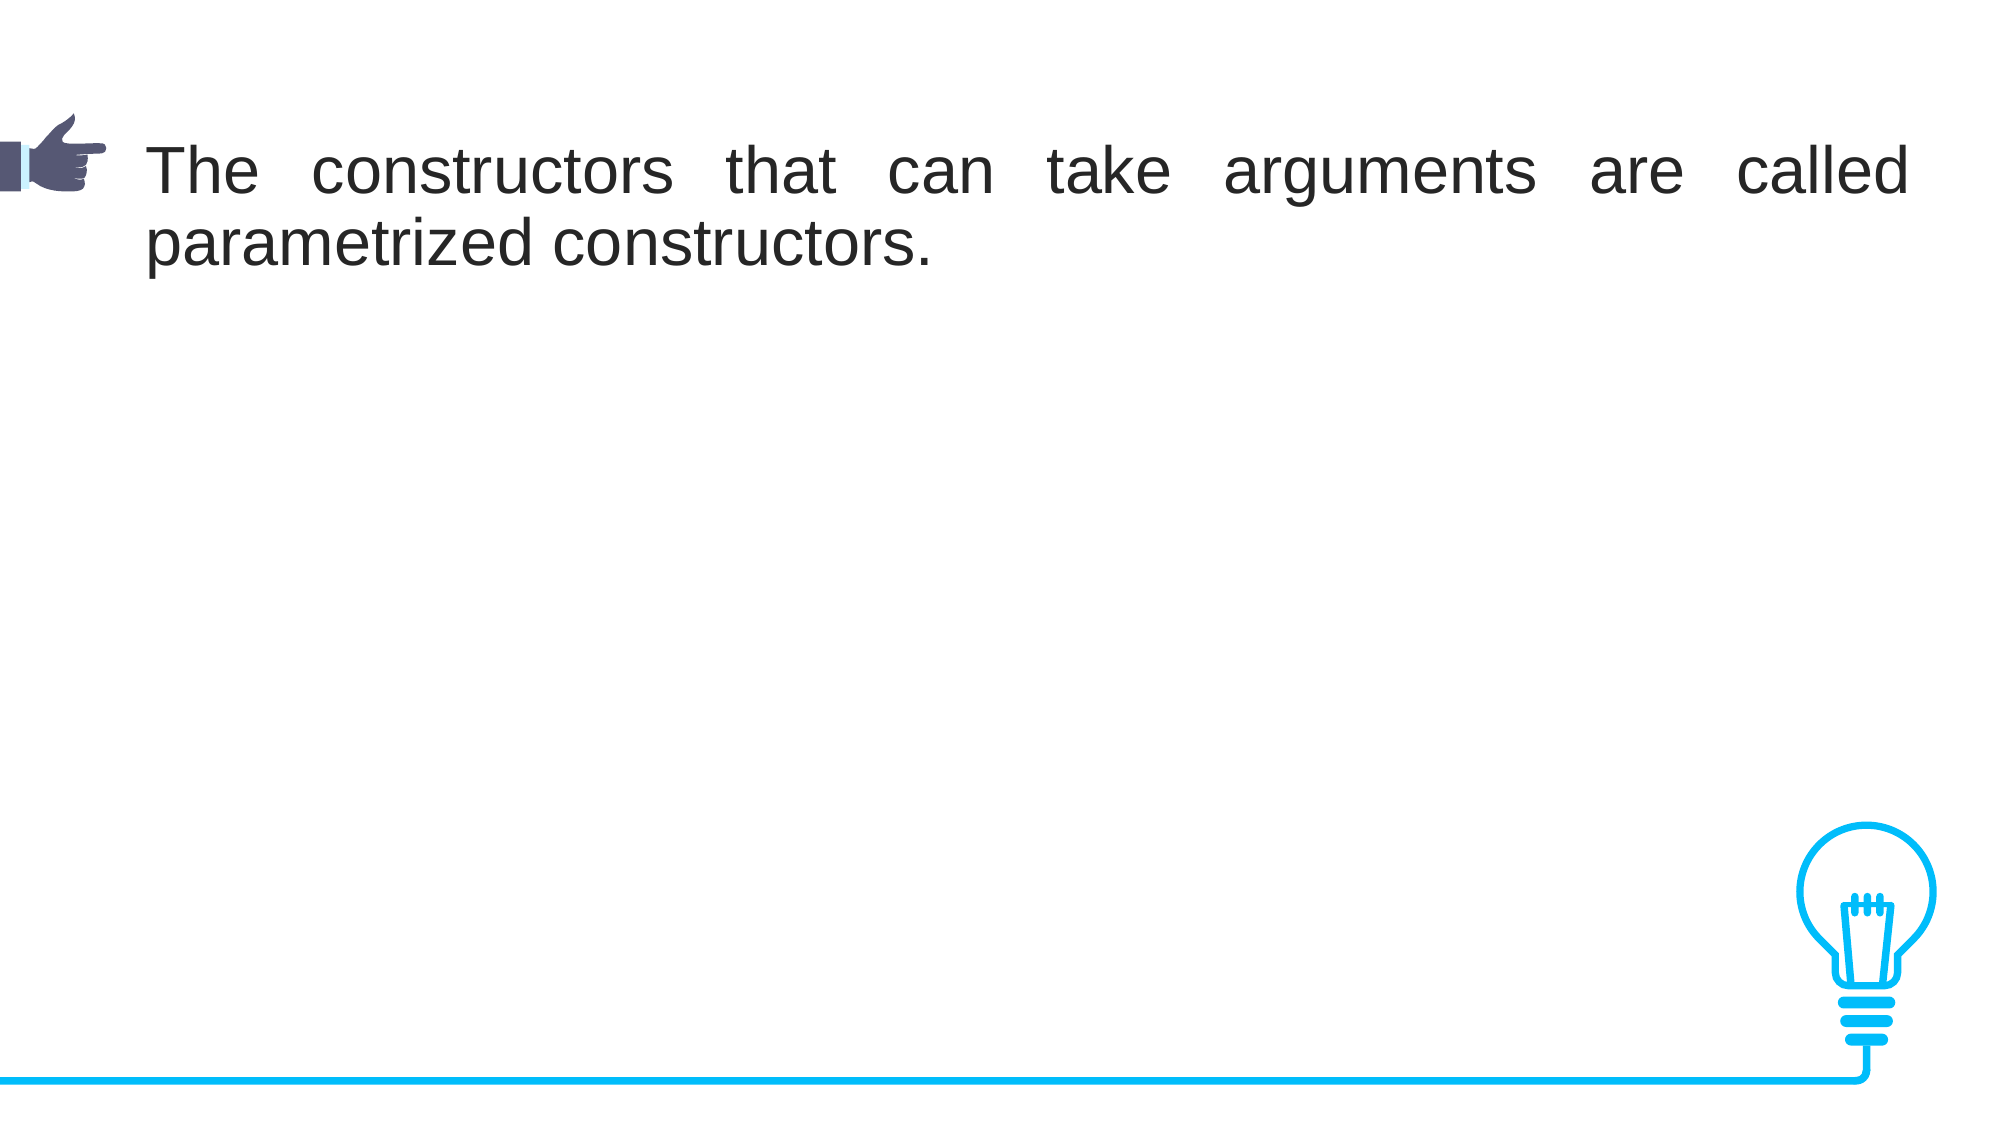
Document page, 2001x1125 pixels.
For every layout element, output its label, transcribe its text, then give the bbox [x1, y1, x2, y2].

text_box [0, 113, 107, 192]
list The constructors that can take arguments are called parametrized constructors. [130, 46, 1927, 371]
